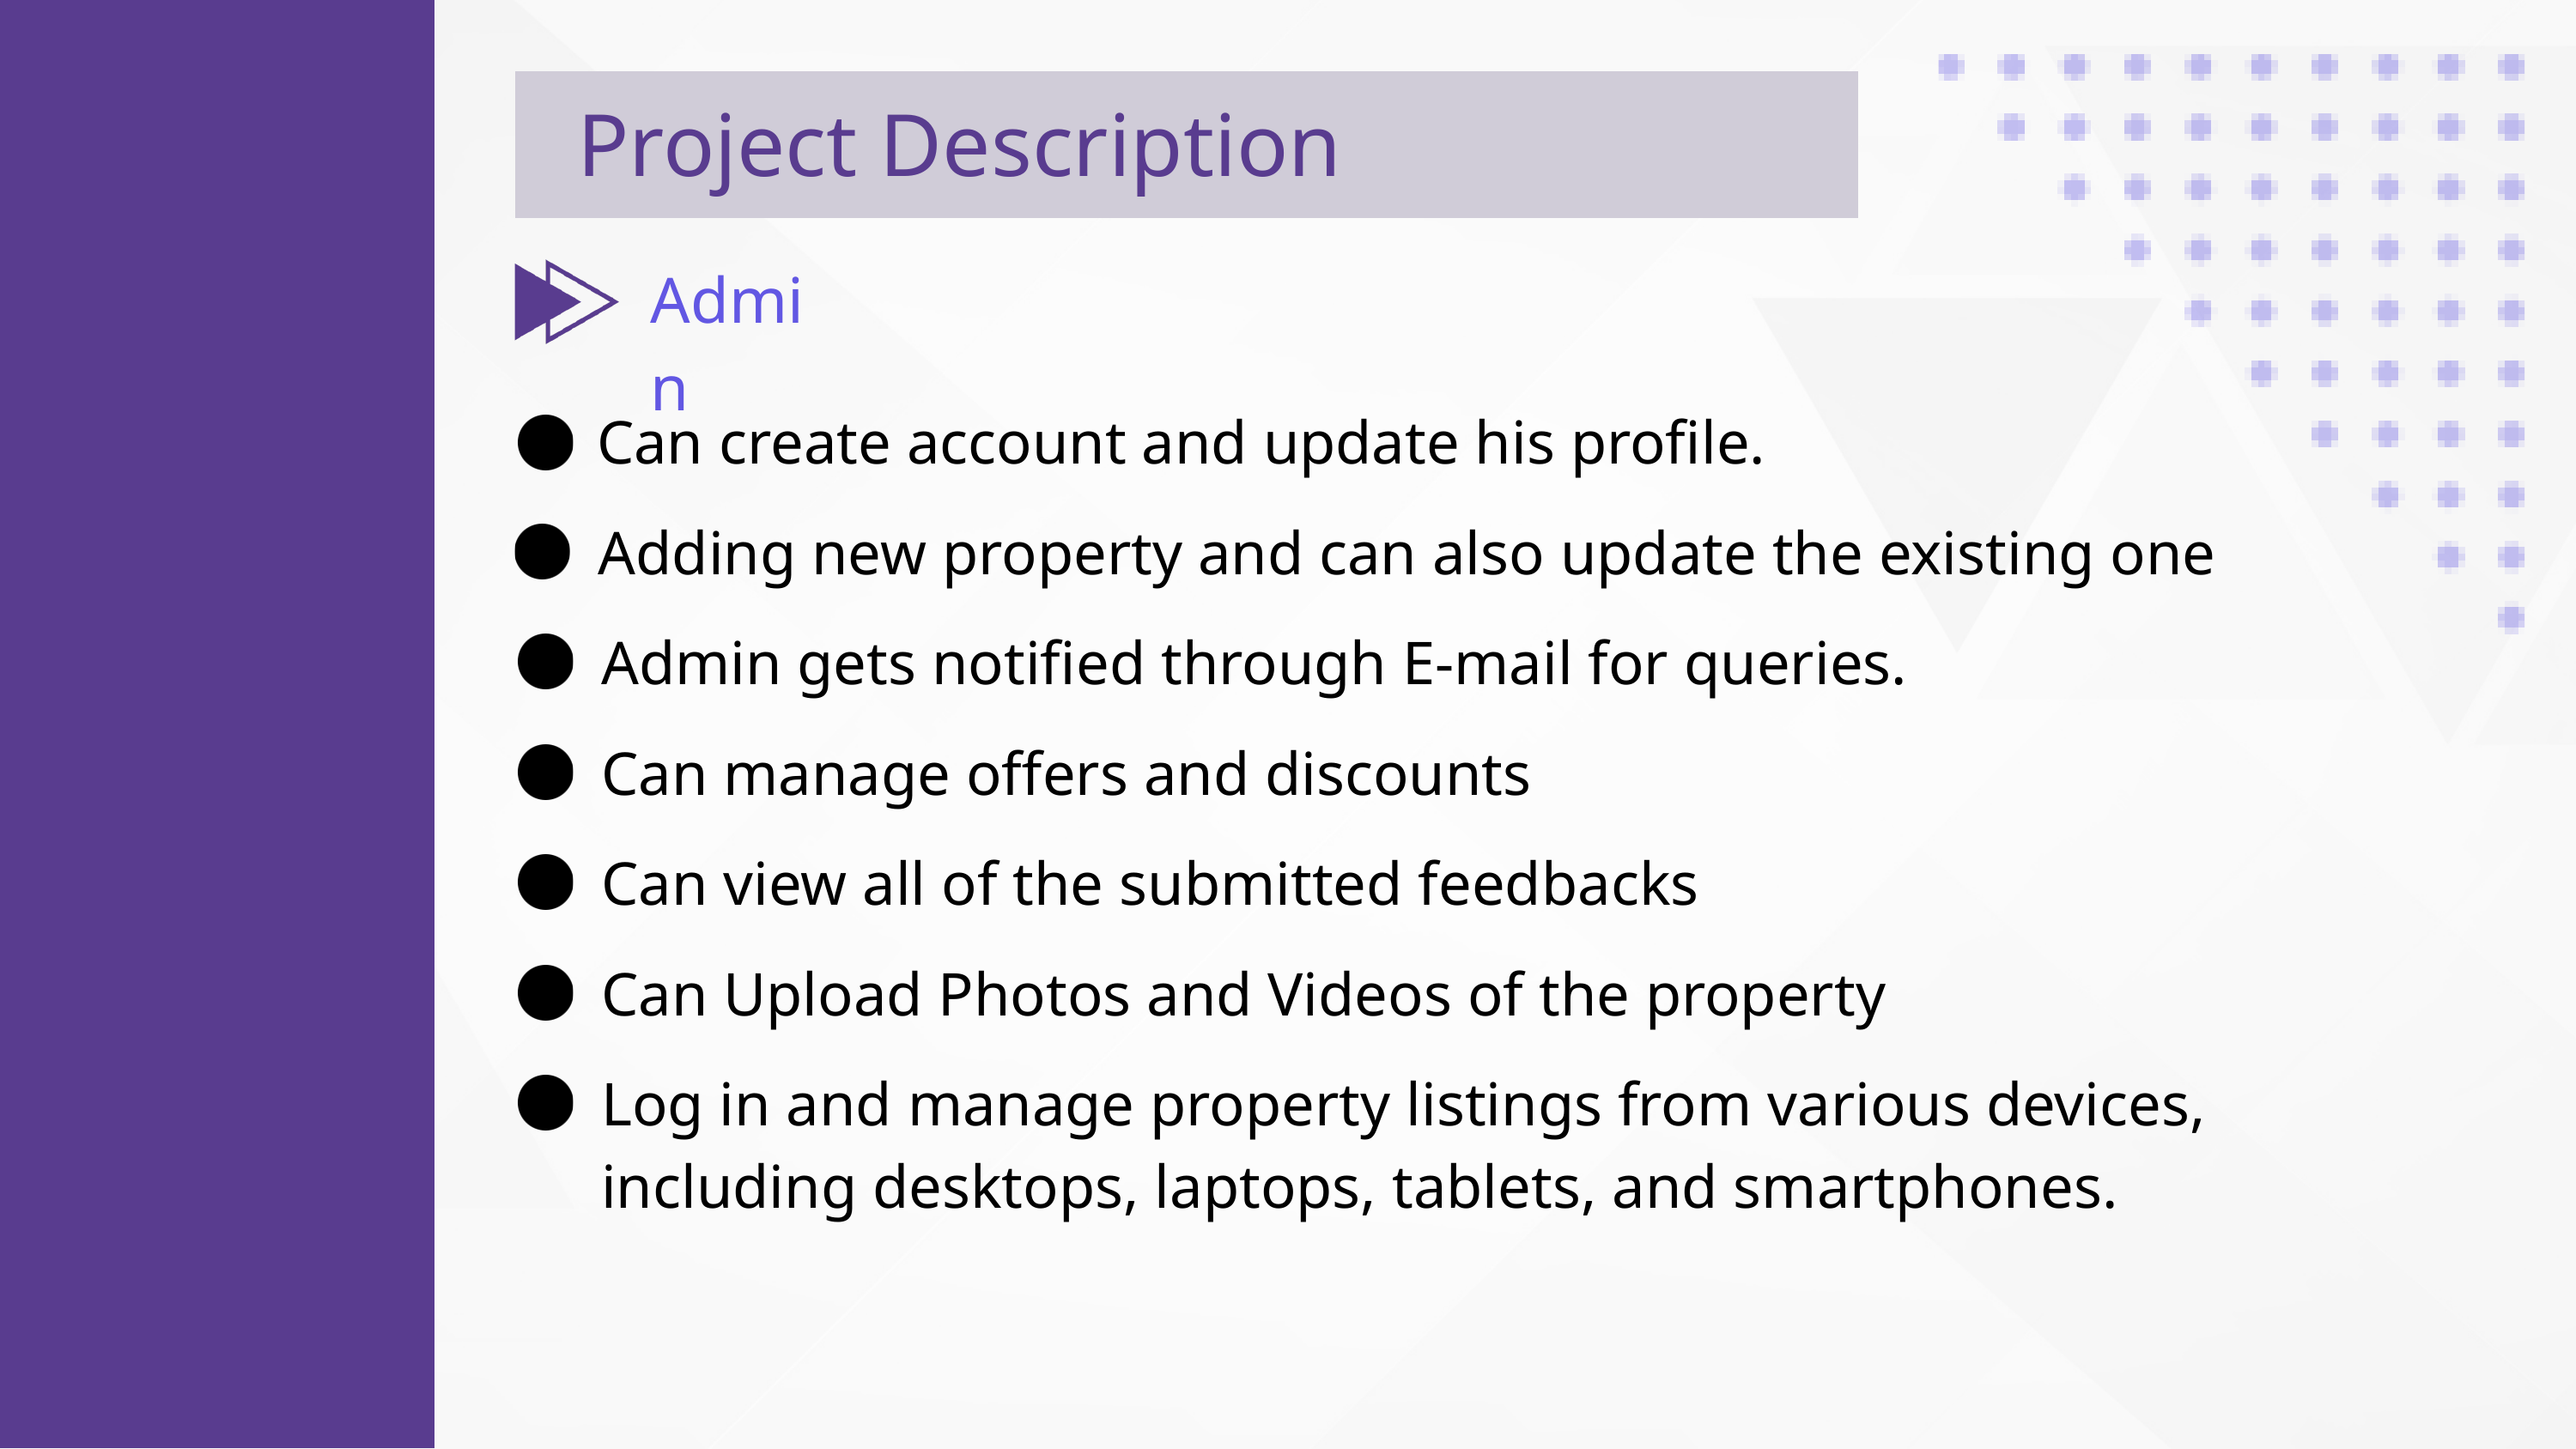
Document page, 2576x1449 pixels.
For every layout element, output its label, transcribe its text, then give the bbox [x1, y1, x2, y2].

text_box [517, 407, 2215, 515]
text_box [517, 627, 2261, 699]
text_box Admin [650, 248, 839, 405]
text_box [517, 958, 2261, 1029]
text_box [436, 0, 2576, 1449]
text_box [514, 259, 619, 345]
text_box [517, 848, 2261, 919]
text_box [514, 70, 1859, 219]
text_box [1938, 54, 2525, 634]
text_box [514, 517, 2306, 670]
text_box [517, 1069, 2261, 1222]
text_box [0, 0, 435, 1449]
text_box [517, 737, 2261, 809]
